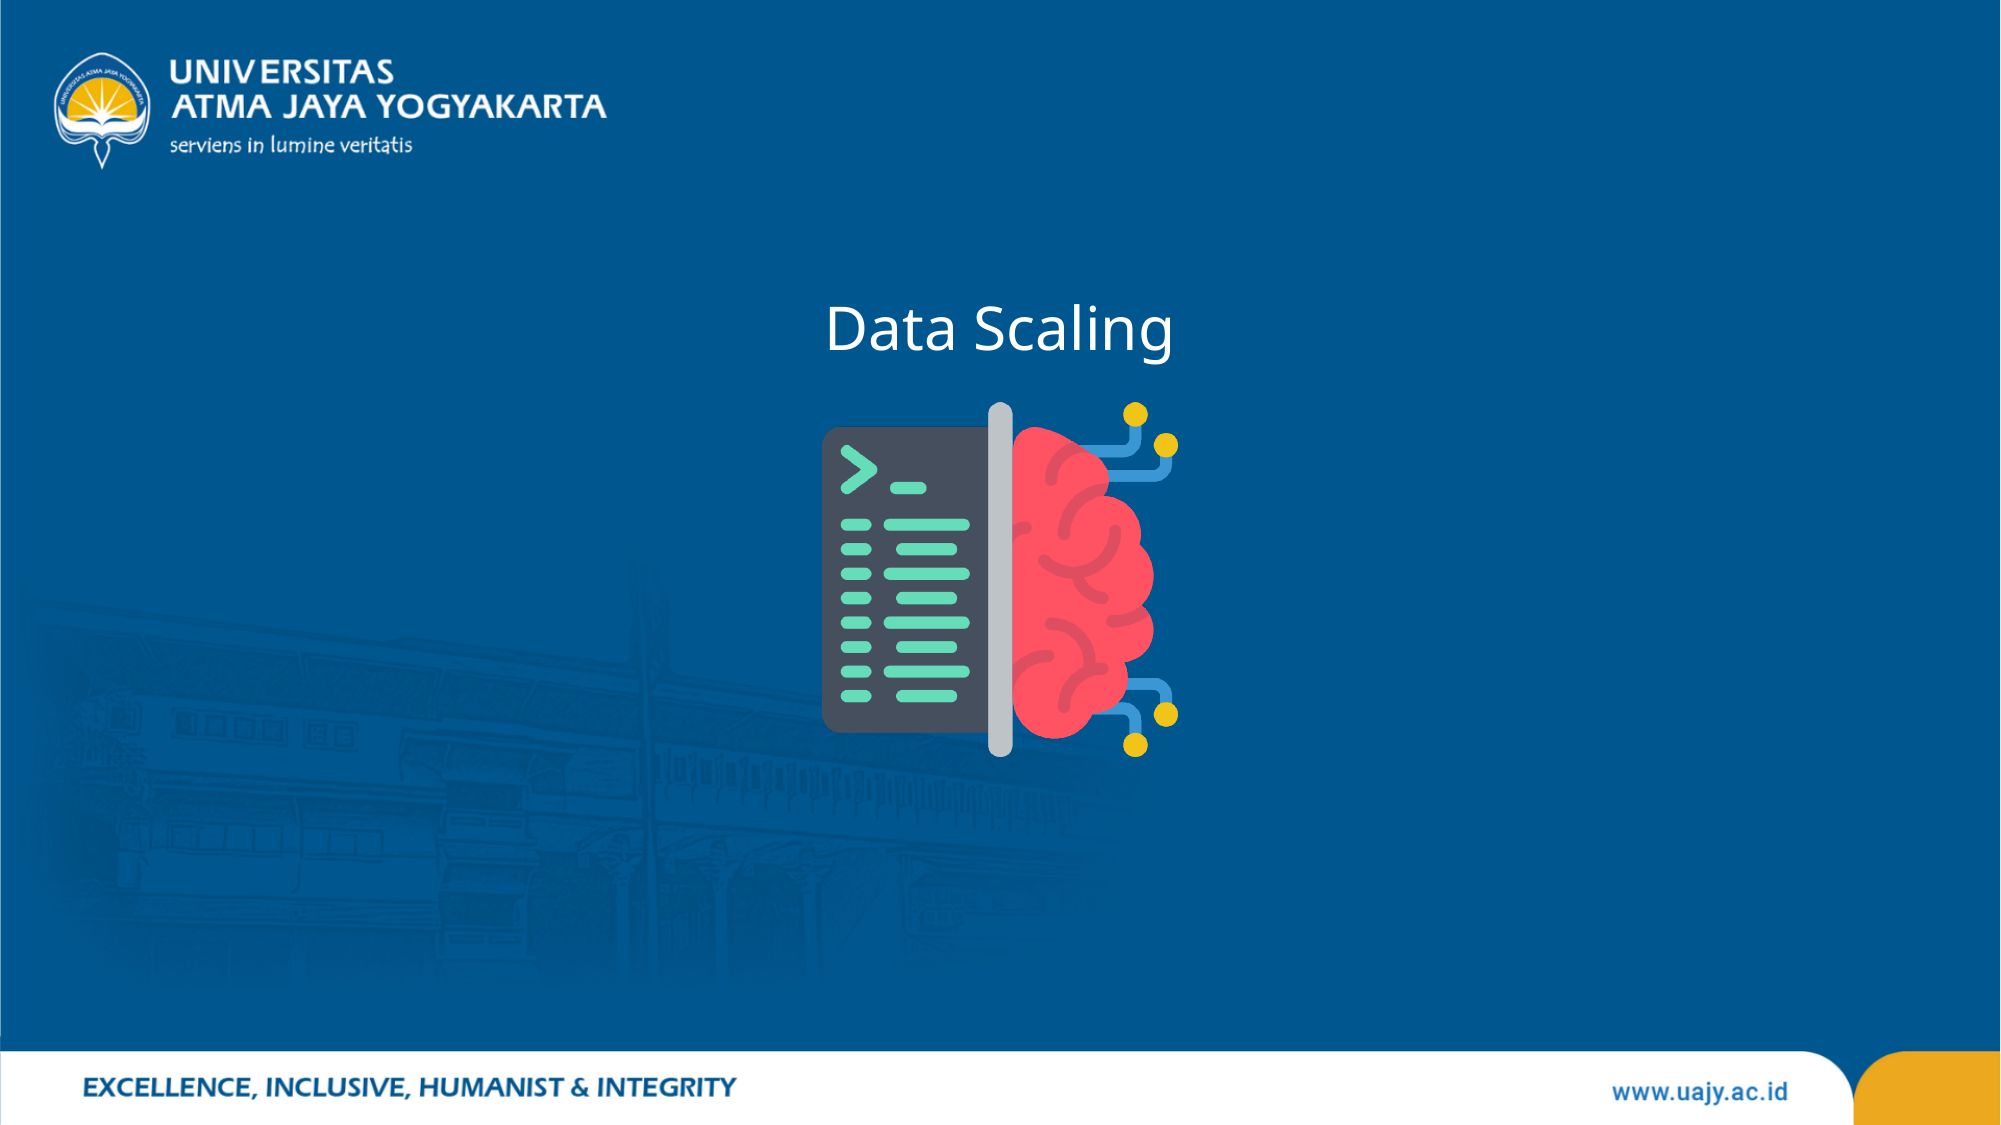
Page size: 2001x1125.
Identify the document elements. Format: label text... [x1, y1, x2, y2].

picture [0, 0, 2001, 1125]
title Data Scaling [137, 290, 1863, 372]
